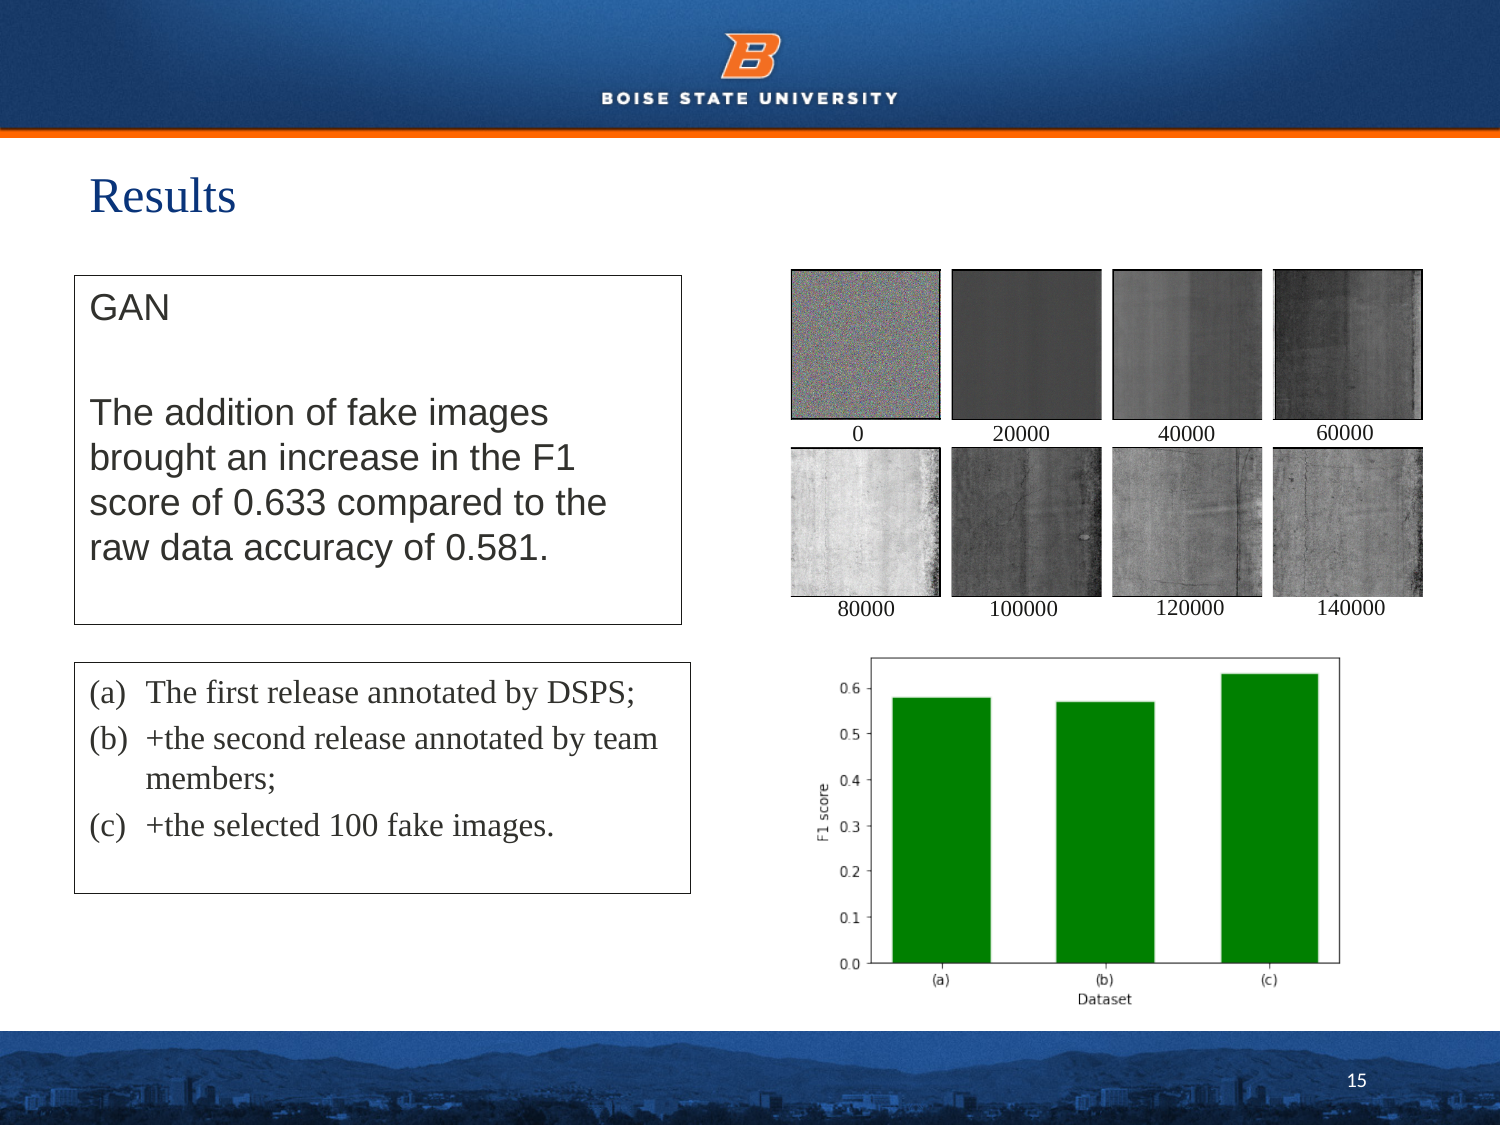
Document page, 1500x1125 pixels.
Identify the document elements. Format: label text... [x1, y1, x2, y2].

title Results [74, 133, 375, 252]
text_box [790, 268, 1424, 630]
list GAN The addition of fake images brought an increase in the F1 score of 0.633 compared to the raw data accuracy of 0.581. [74, 275, 682, 625]
picture [0, 1031, 1500, 1125]
picture [0, 0, 1500, 138]
text_box The first release annotated by DSPS; +the second release annotated by team members; +the selected 100 fake images. [74, 662, 691, 894]
picture [809, 649, 1349, 1016]
